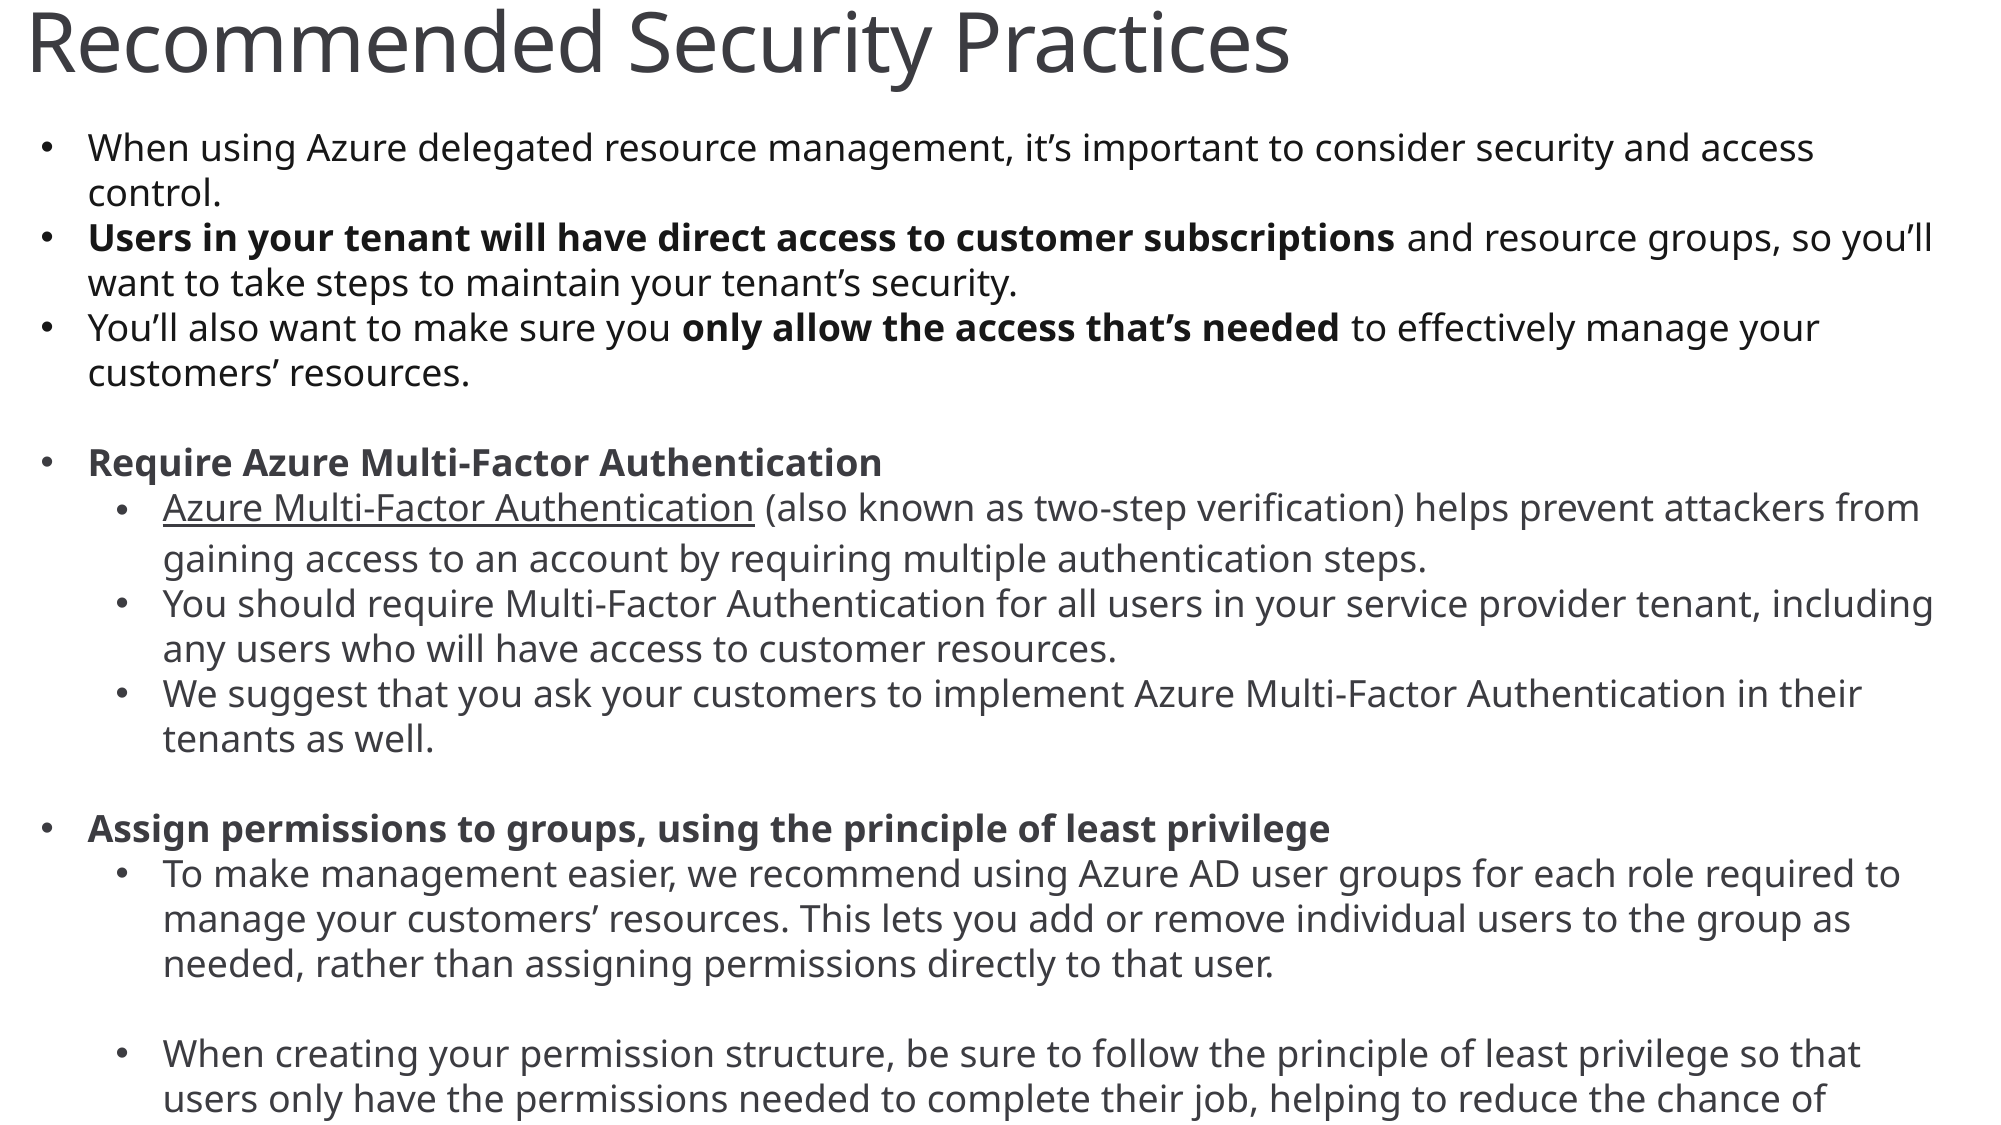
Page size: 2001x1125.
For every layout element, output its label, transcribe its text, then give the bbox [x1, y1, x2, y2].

title Recommended Security Practices [25, 23, 1881, 95]
text_box When using Azure delegated resource management, it’s important to consider security and access control. Users in your tenant will have direct access to customer subscriptions and resource groups, so you’ll want to take steps to maintain your tenant’s security. You’ll also want to make sure you only allow the access that’s needed to effectively manage your customers’ resources. Require Azure Multi-Factor Authentication Azure Multi-Factor Authentication (also known as two-step verification) helps prevent attackers from gaining access to an account by requiring multiple authentication steps. You should require Multi-Factor Authentication for all users in your service provider tenant, including any users who will have access to customer resources. We suggest that you ask your customers to implement Azure Multi-Factor Authentication in their tenants as well. Assign permissions to groups, using the principle of least privilege To make management easier, we recommend using Azure AD user groups for each role required to manage your customers’ resources. This lets you add or remove individual users to the group as needed, rather than assigning permissions directly to that user. When creating your permission structure, be sure to follow the principle of least privilege so that users only have the permissions needed to complete their job, helping to reduce the chance of inadvertent errors. [25, 116, 1969, 1125]
